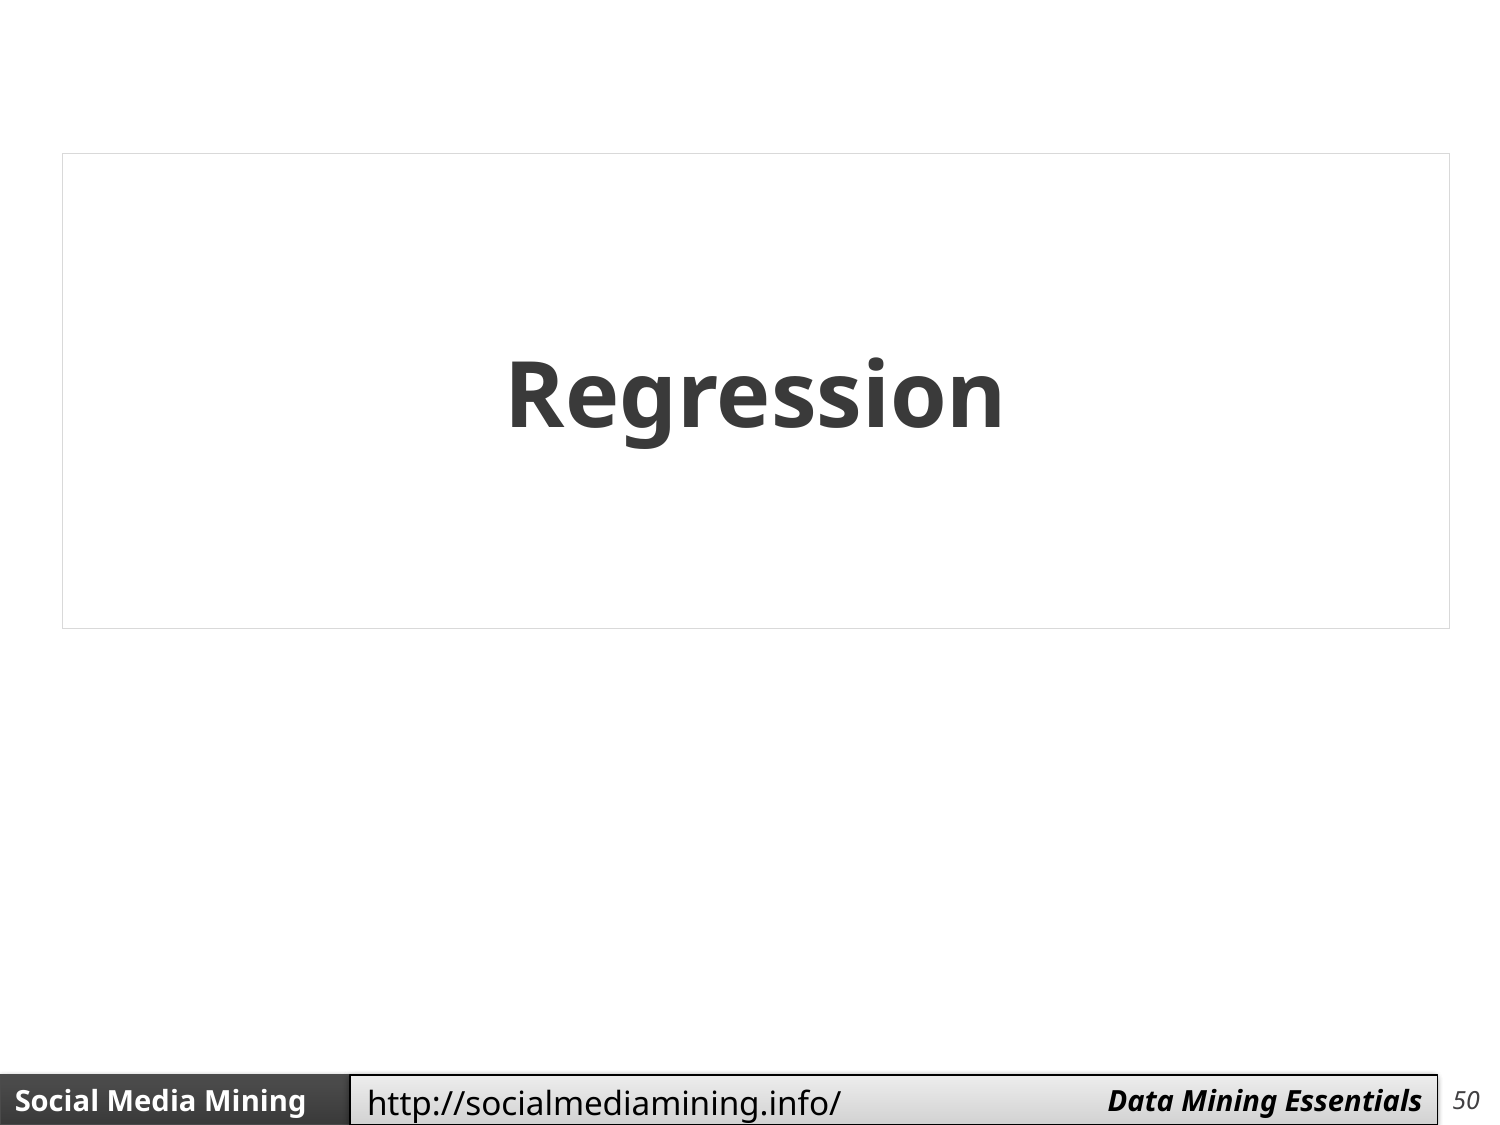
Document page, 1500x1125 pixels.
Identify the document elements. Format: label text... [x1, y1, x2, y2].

title Regression [62, 153, 1450, 629]
